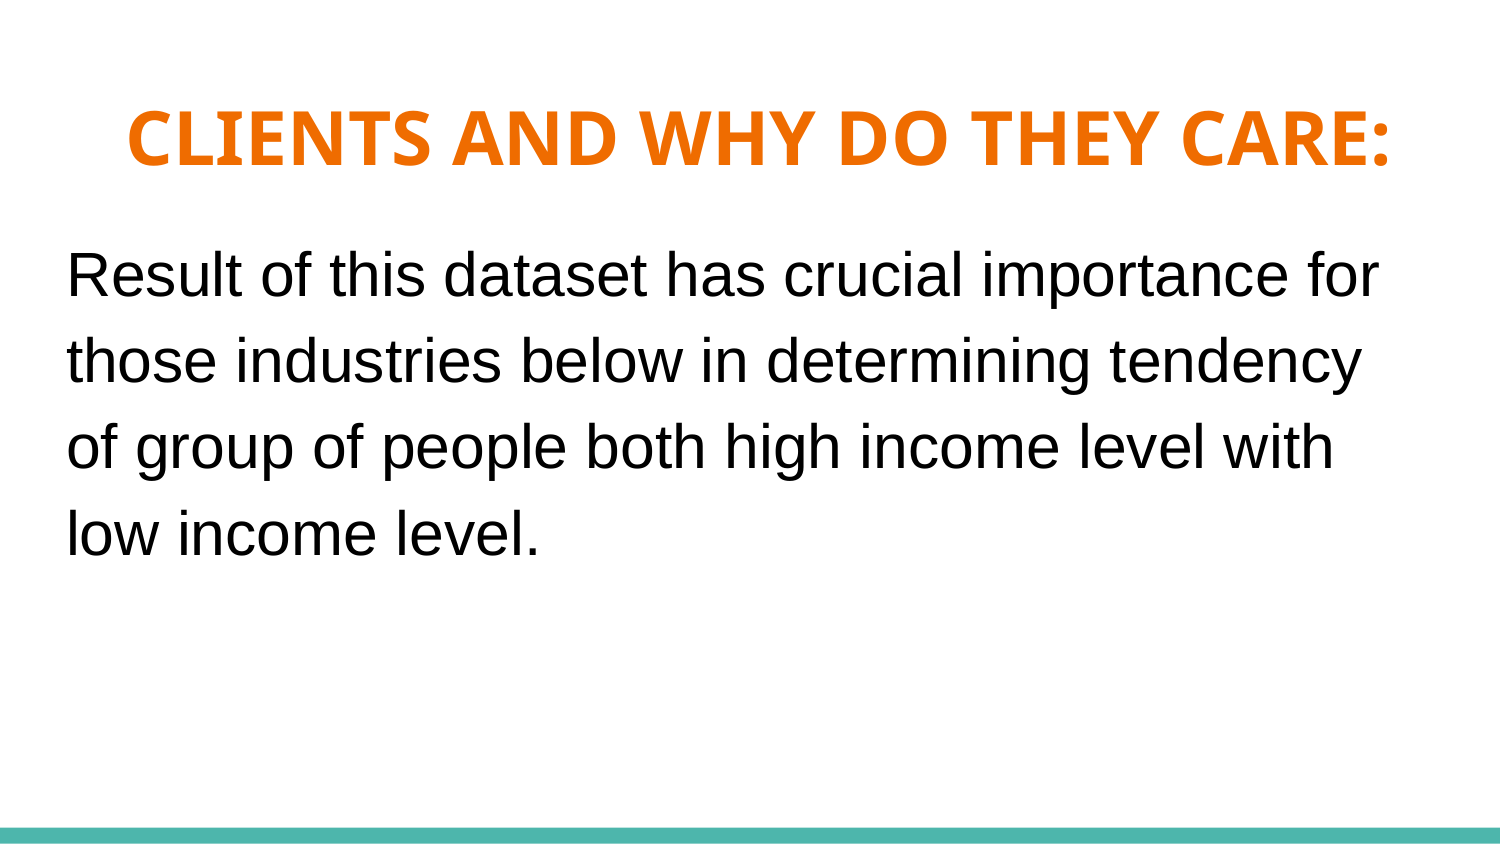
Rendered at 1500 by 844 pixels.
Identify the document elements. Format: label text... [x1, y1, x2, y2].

list Result of this dataset has crucial importance for those industries below in determining tendency of group of people both high income level with low income level. [51, 207, 1449, 750]
title CLIENTS AND WHY DO THEY CARE: [60, 75, 1459, 192]
